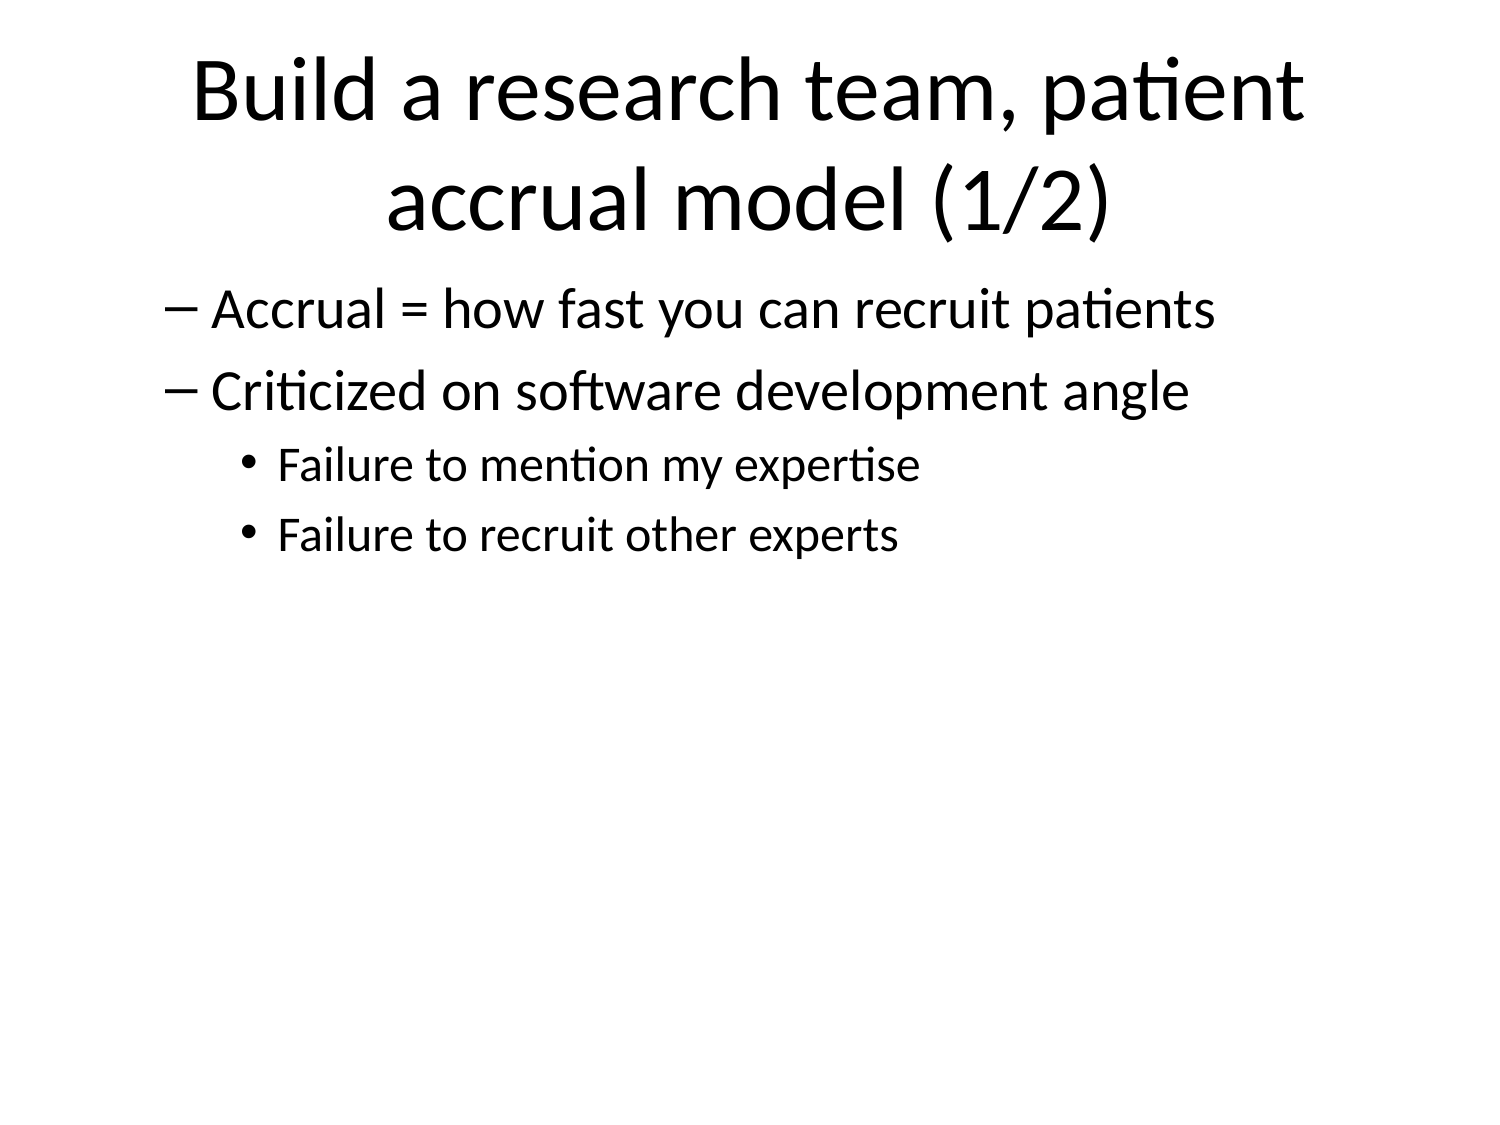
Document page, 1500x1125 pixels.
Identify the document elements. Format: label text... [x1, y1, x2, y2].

title Build a research team, patient accrual model (1/2) [75, 45, 1425, 233]
list Accrual = how fast you can recruit patients Criticized on software development angle Failure to mention my expertise Failure to recruit other experts [75, 262, 1425, 1005]
